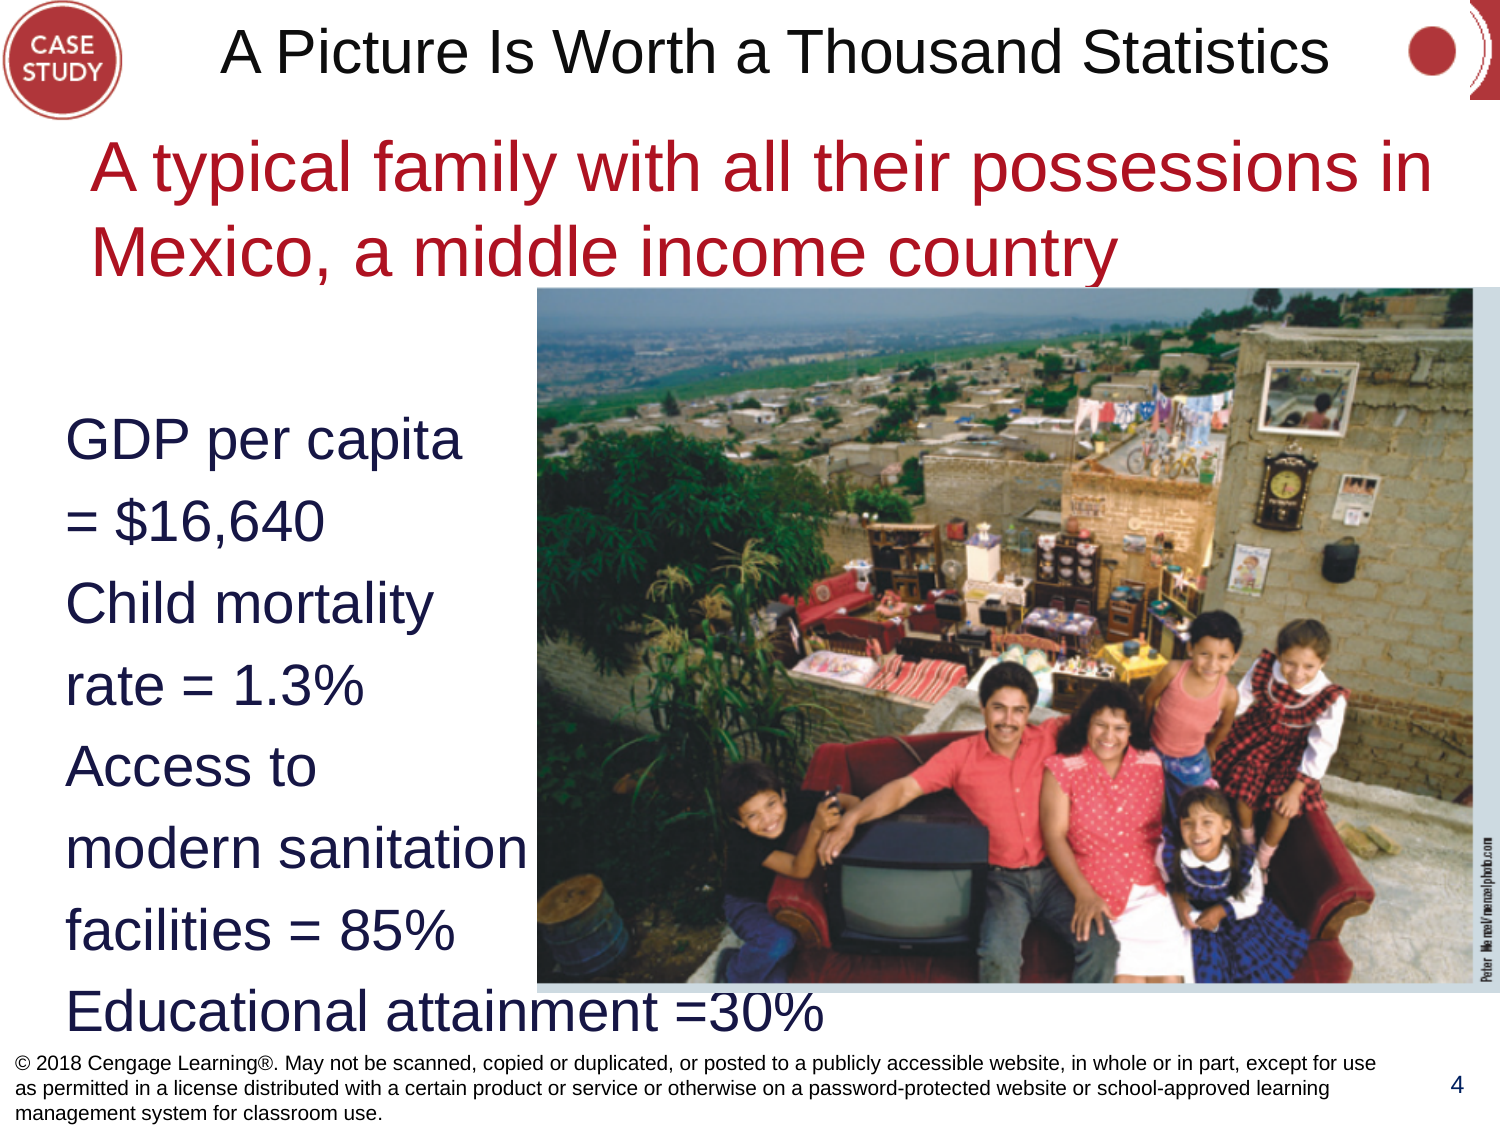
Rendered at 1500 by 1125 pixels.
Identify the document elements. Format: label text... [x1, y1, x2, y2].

footer © 2018 Cengage Learning®. May not be scanned, copied or duplicated, or posted to a publicly accessible website, in whole or in part, except for use as permitted in a license distributed with a certain product or service or otherwise on a password-protected website or school-approved learning management system for classroom use. [0, 1050, 1418, 1125]
picture [1470, 0, 1500, 100]
title A Picture Is Worth a Thousand Statistics [83, 0, 1470, 97]
list A typical family with all their possessions in Mexico, a middle income country [75, 112, 1463, 300]
slide_number 4 [1418, 1060, 1500, 1125]
picture [537, 287, 1500, 993]
list GDP per capita = $16,640 Child mortality rate = 1.3% Access to modern sanitation facilities = 85% Educational attainment =30% [50, 312, 1450, 1075]
picture [0, 0, 130, 124]
